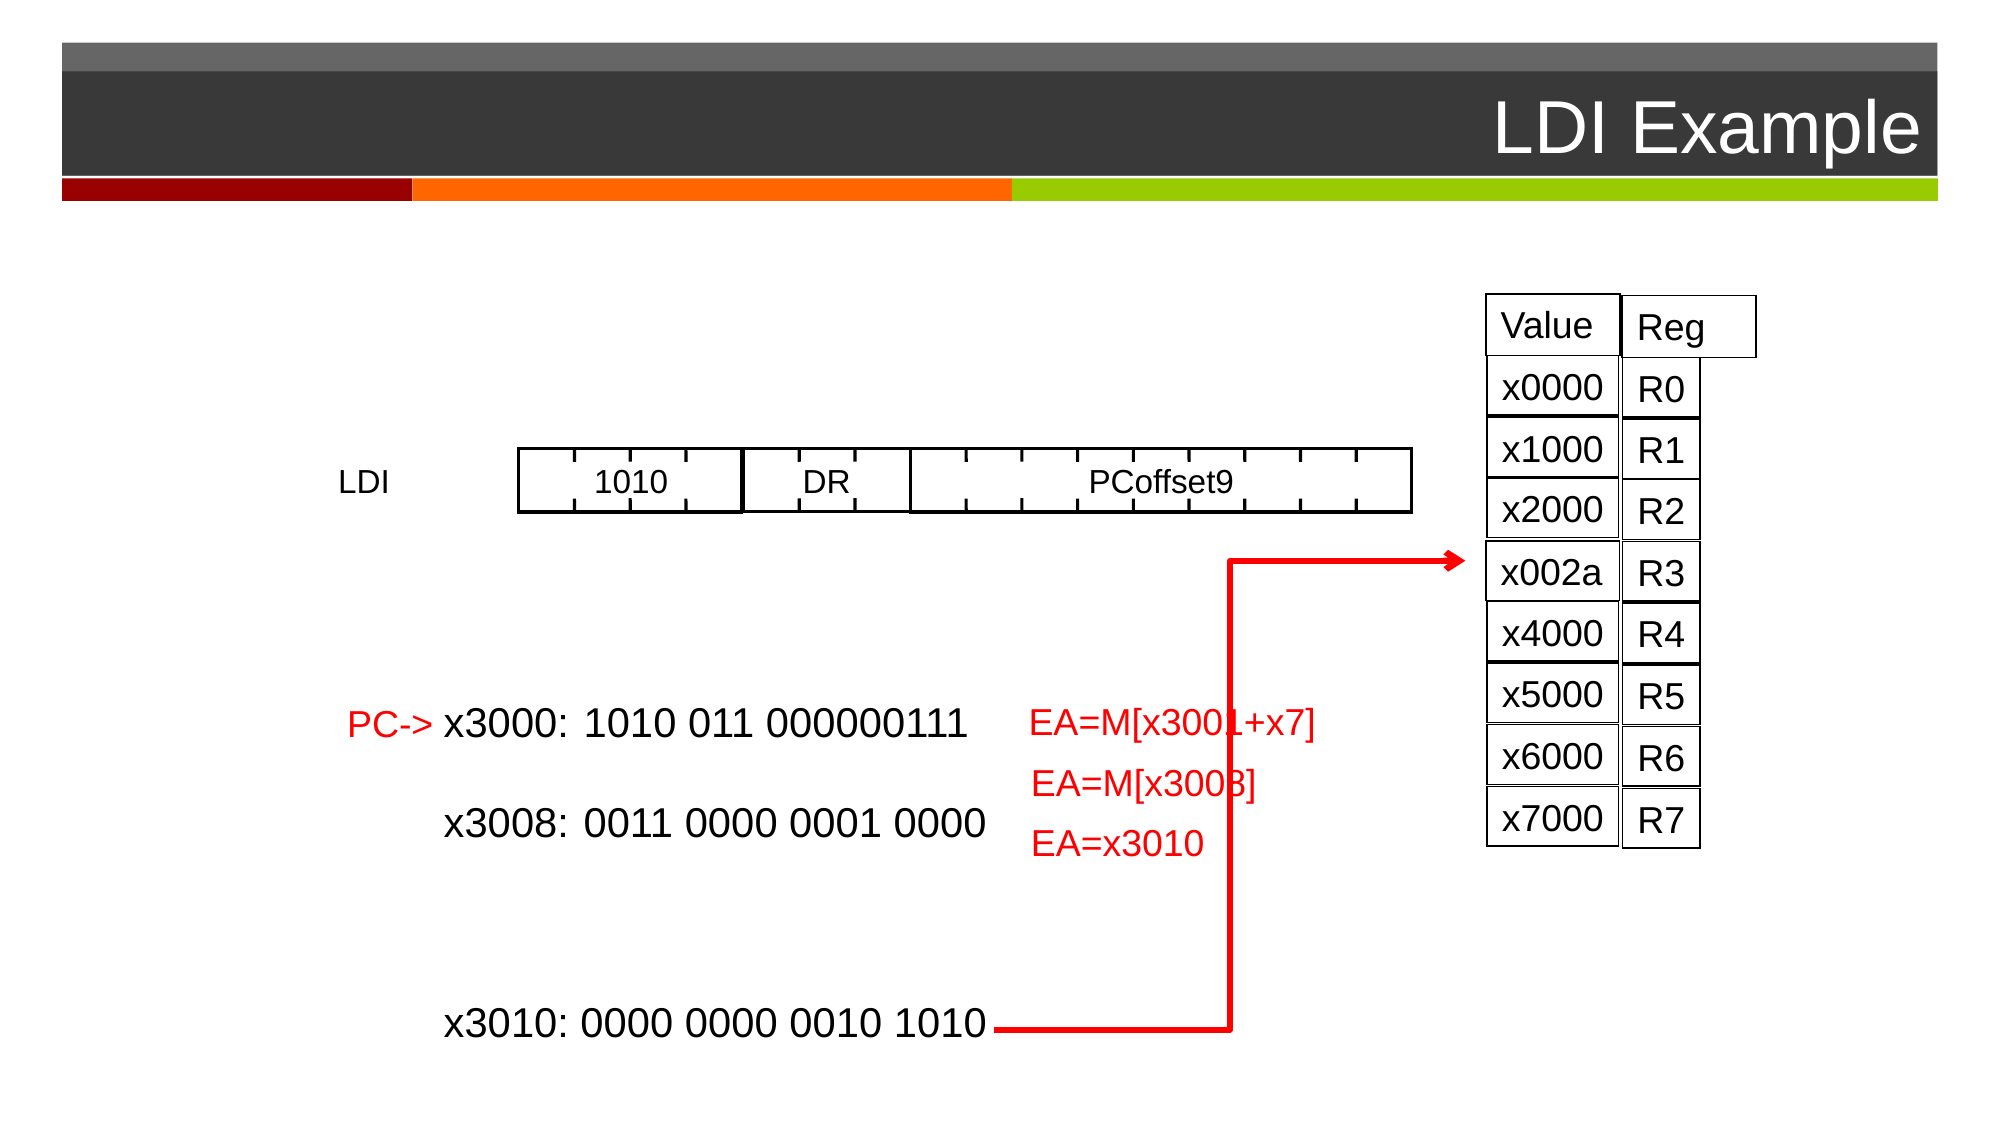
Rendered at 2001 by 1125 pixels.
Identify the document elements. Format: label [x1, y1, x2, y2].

text_box [1487, 724, 1619, 785]
text_box [1622, 419, 1701, 540]
text_box [322, 447, 1413, 513]
text_box [1487, 786, 1619, 847]
text_box [1485, 293, 1620, 416]
text_box [1622, 603, 1701, 663]
text_box [259, 560, 1466, 1125]
text_box [1487, 663, 1619, 723]
text_box [1622, 726, 1701, 787]
text_box [1622, 664, 1701, 725]
title [62, 71, 1938, 176]
text_box [1622, 295, 1756, 417]
text_box [1622, 788, 1701, 849]
text_box [1622, 541, 1701, 602]
text_box [1485, 540, 1620, 662]
text_box [1487, 417, 1619, 538]
